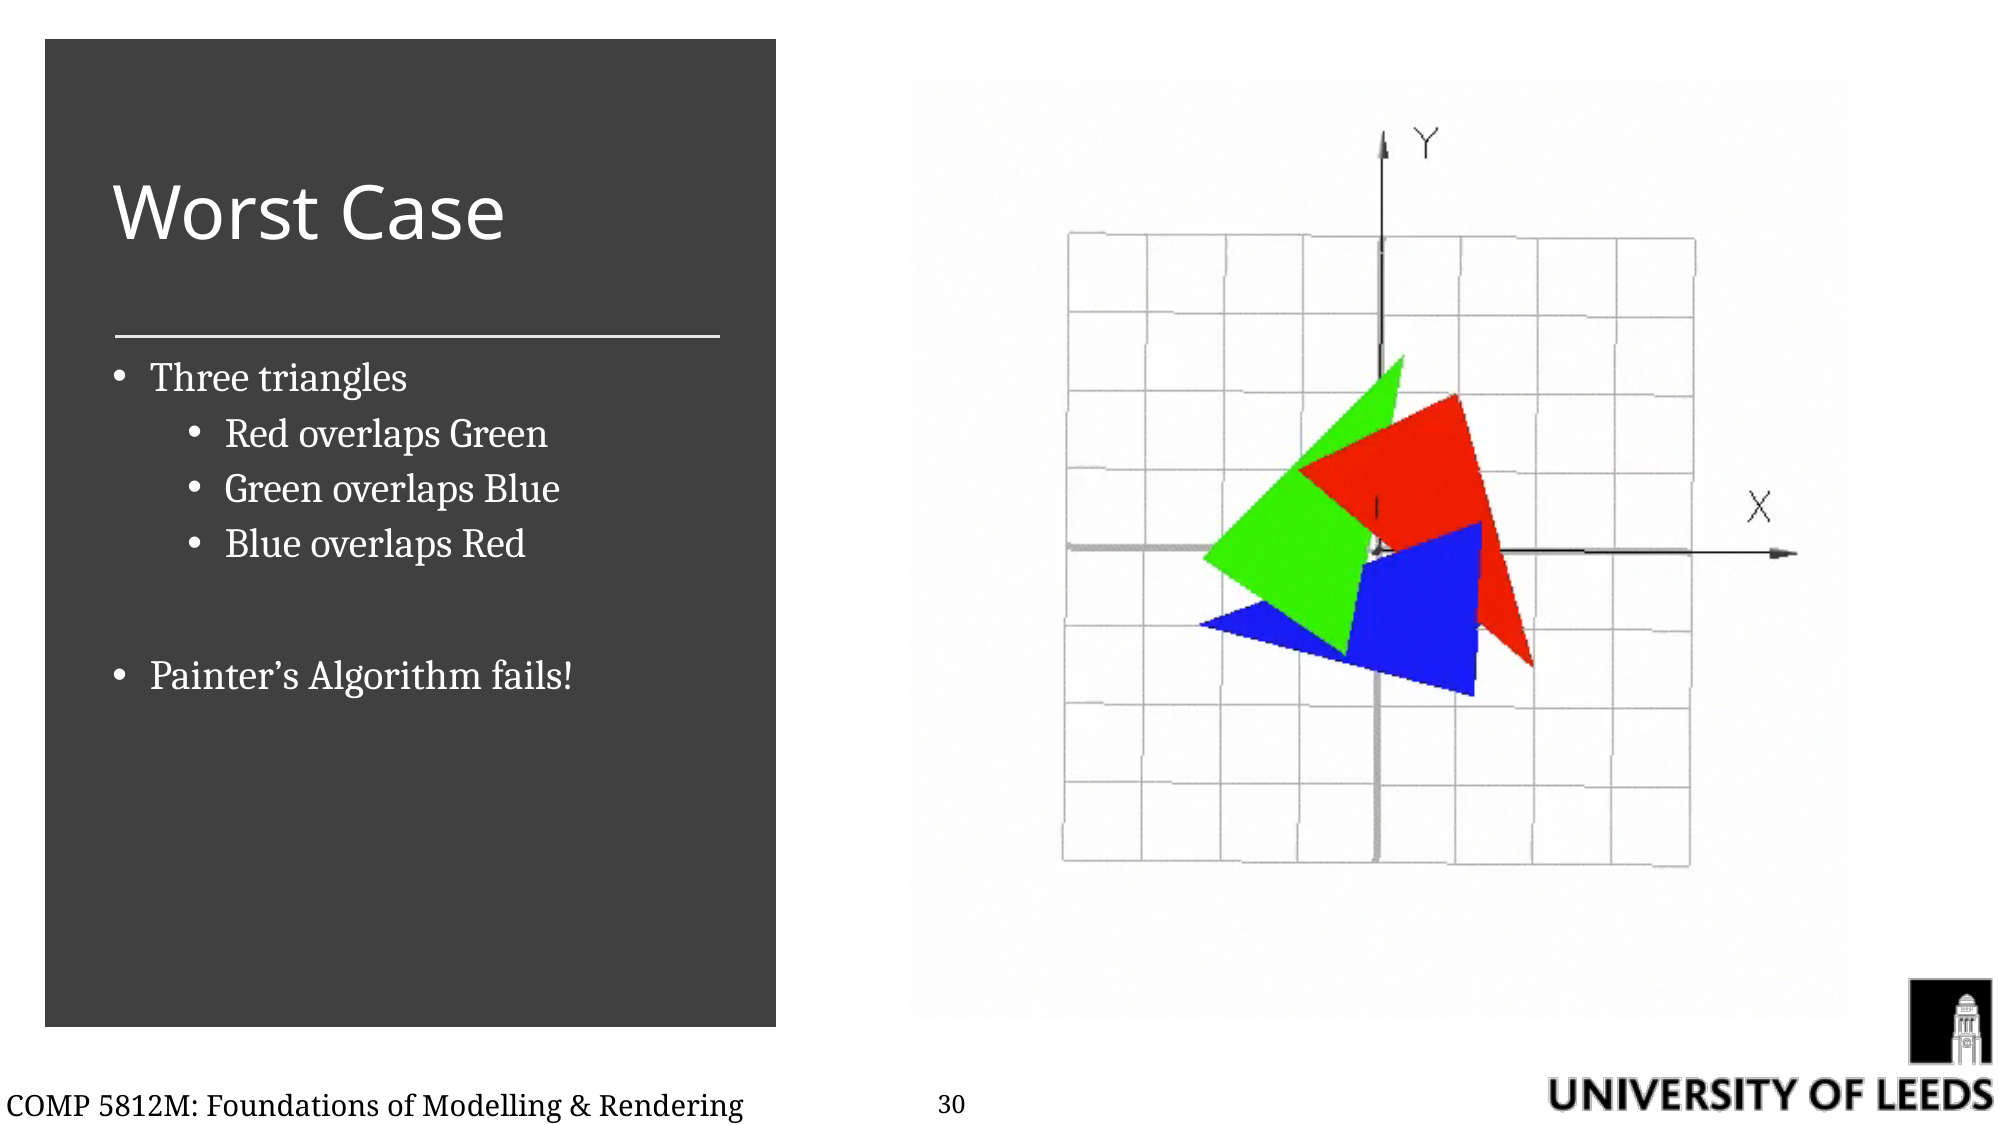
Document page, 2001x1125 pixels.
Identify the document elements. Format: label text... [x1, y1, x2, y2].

title Worst Case [97, 105, 725, 326]
text_box [54, 49, 767, 1018]
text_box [909, 79, 1850, 1020]
picture [1543, 930, 2000, 1125]
list Three triangles Red overlaps Green Green overlaps Blue Blue overlaps Red Painter’s Algorithm fails! [97, 348, 725, 967]
